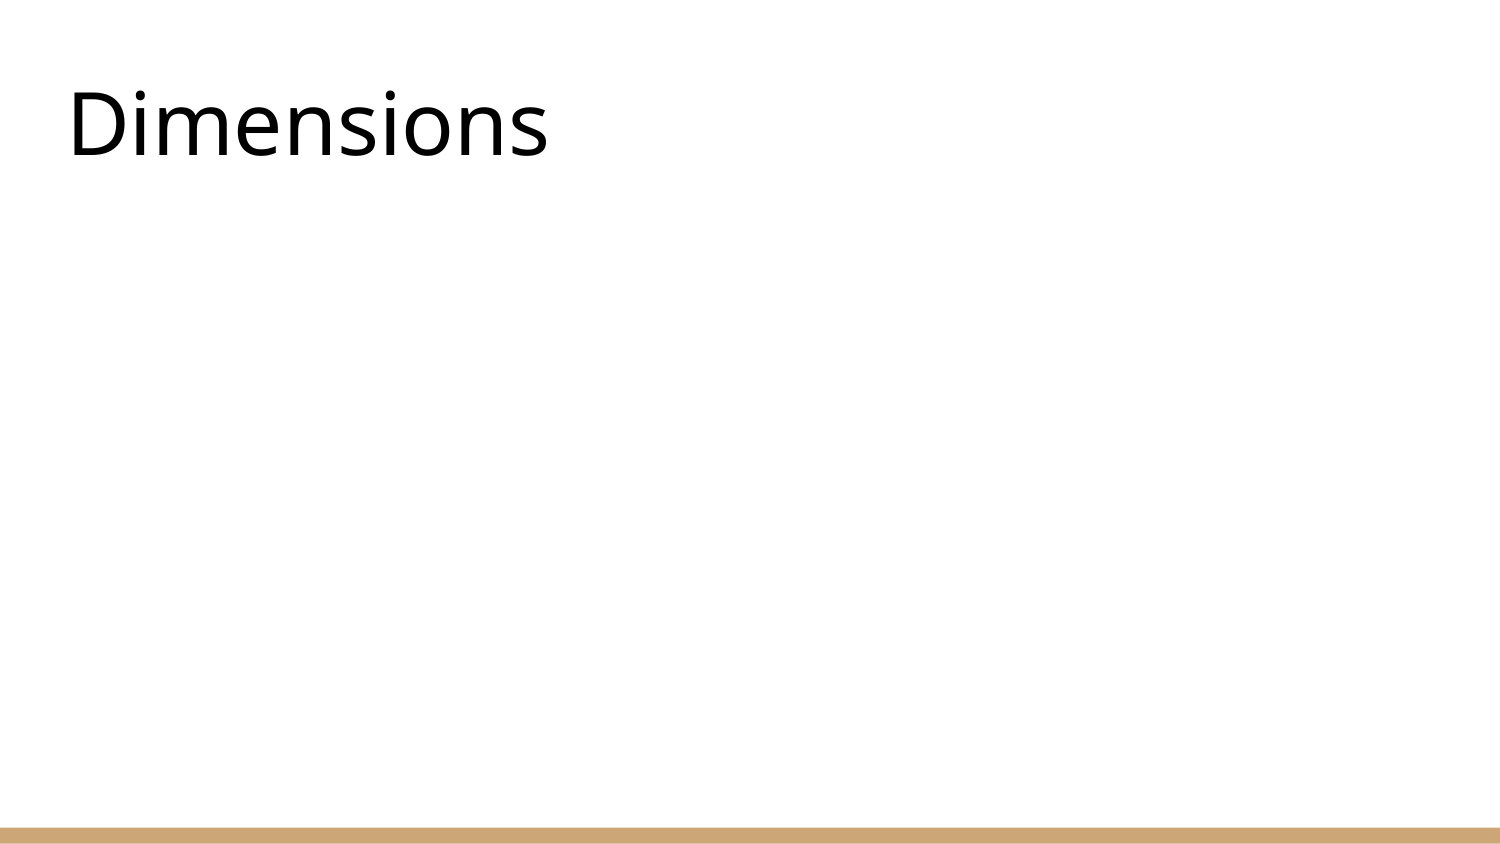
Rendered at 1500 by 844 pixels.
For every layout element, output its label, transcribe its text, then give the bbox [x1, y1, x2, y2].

title Dimensions [51, 51, 1449, 189]
